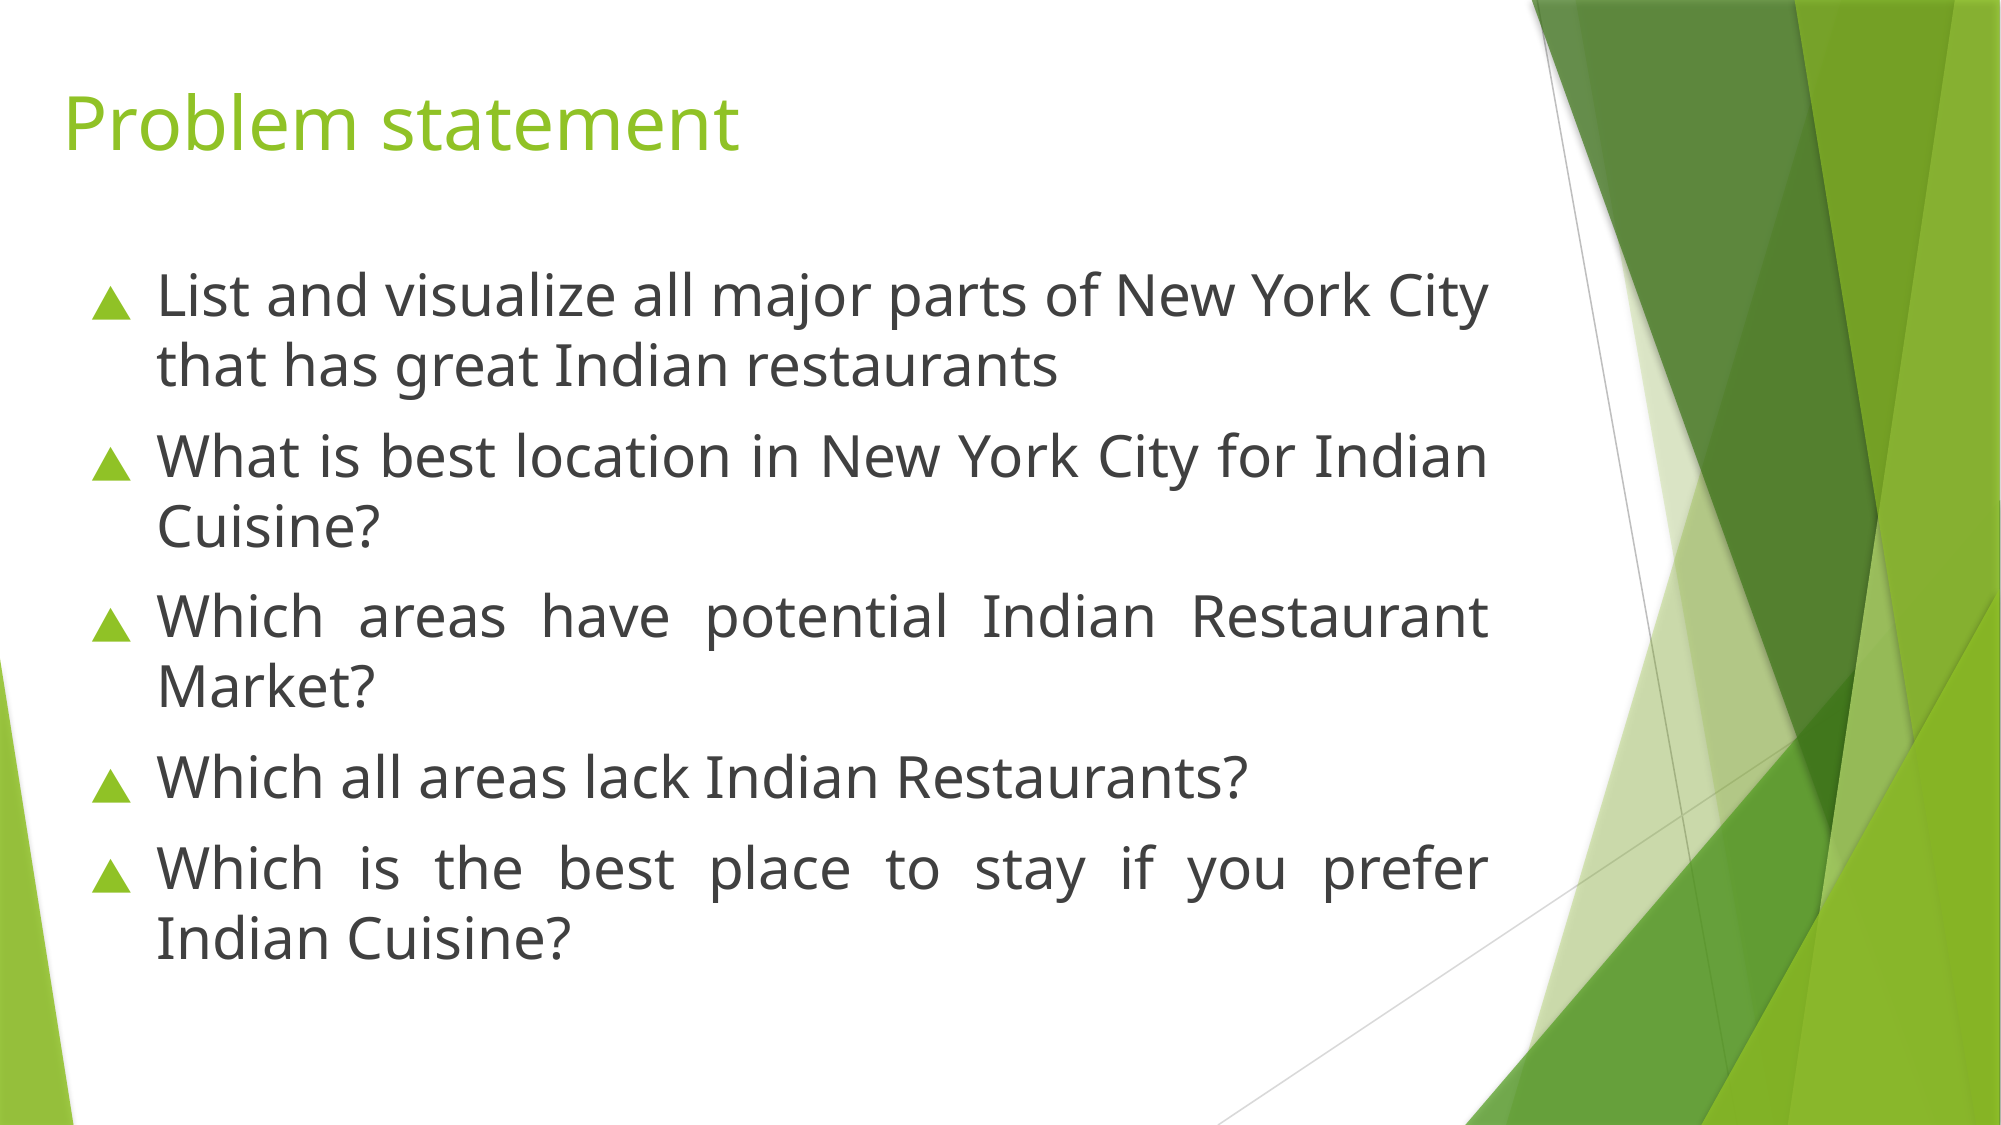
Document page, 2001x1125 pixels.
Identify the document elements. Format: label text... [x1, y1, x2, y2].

text_box Problem statement [47, 68, 1496, 222]
list List and visualize all major parts of New York City that has great Indian restaurants What is best location in New York City for Indian Cuisine? Which areas have potential Indian Restaurant Market? Which all areas lack Indian Restaurants? Which is the best place to stay if you prefer Indian Cuisine? [85, 244, 1522, 979]
